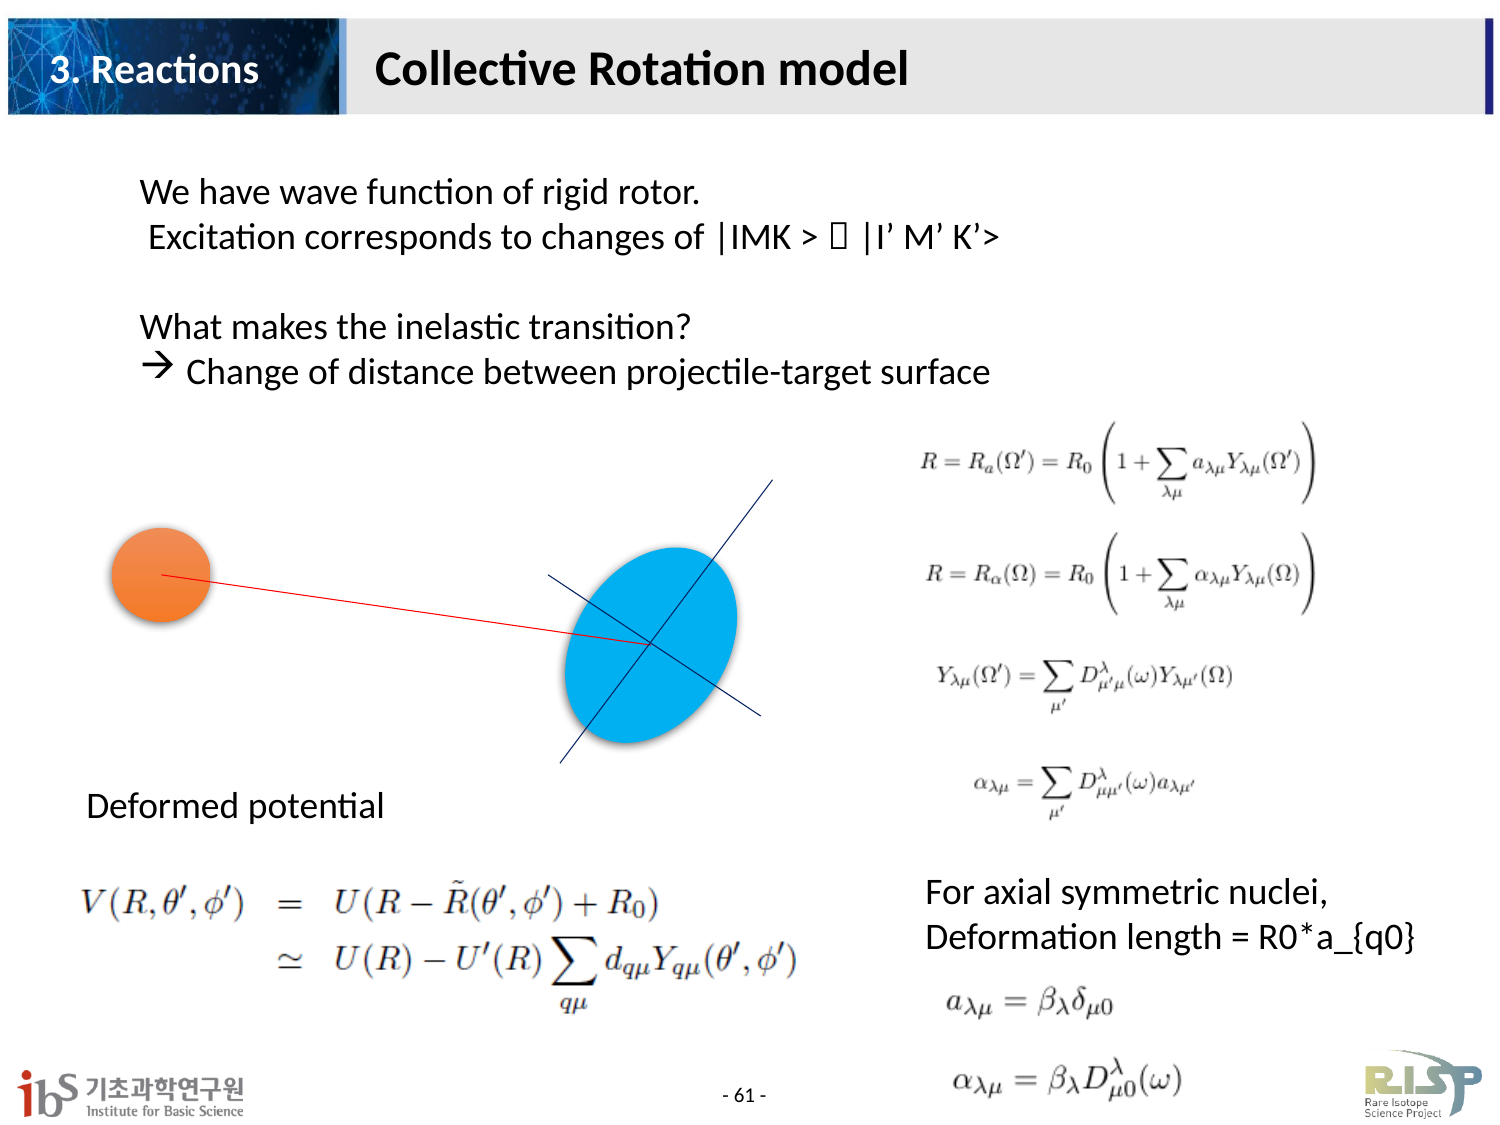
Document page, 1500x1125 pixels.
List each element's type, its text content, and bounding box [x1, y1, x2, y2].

picture [933, 1038, 1197, 1111]
picture [923, 532, 1323, 622]
picture [74, 868, 810, 1028]
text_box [112, 479, 773, 764]
text_box For axial symmetric nuclei, Deformation length = R0*a_{q0} [910, 859, 1440, 964]
picture [1364, 1049, 1482, 1119]
picture [930, 969, 1126, 1035]
picture [17, 1070, 243, 1117]
picture [923, 648, 1246, 828]
text_box We have wave function of rigid rotor. Excitation corresponds to changes of |IMK >  |I’ M’ K’> What makes the inelastic transition? Change of distance between projectile-target surface [124, 159, 1033, 400]
text_box Deformed potential [71, 773, 409, 834]
picture [2, 10, 1500, 130]
picture [907, 415, 1328, 516]
